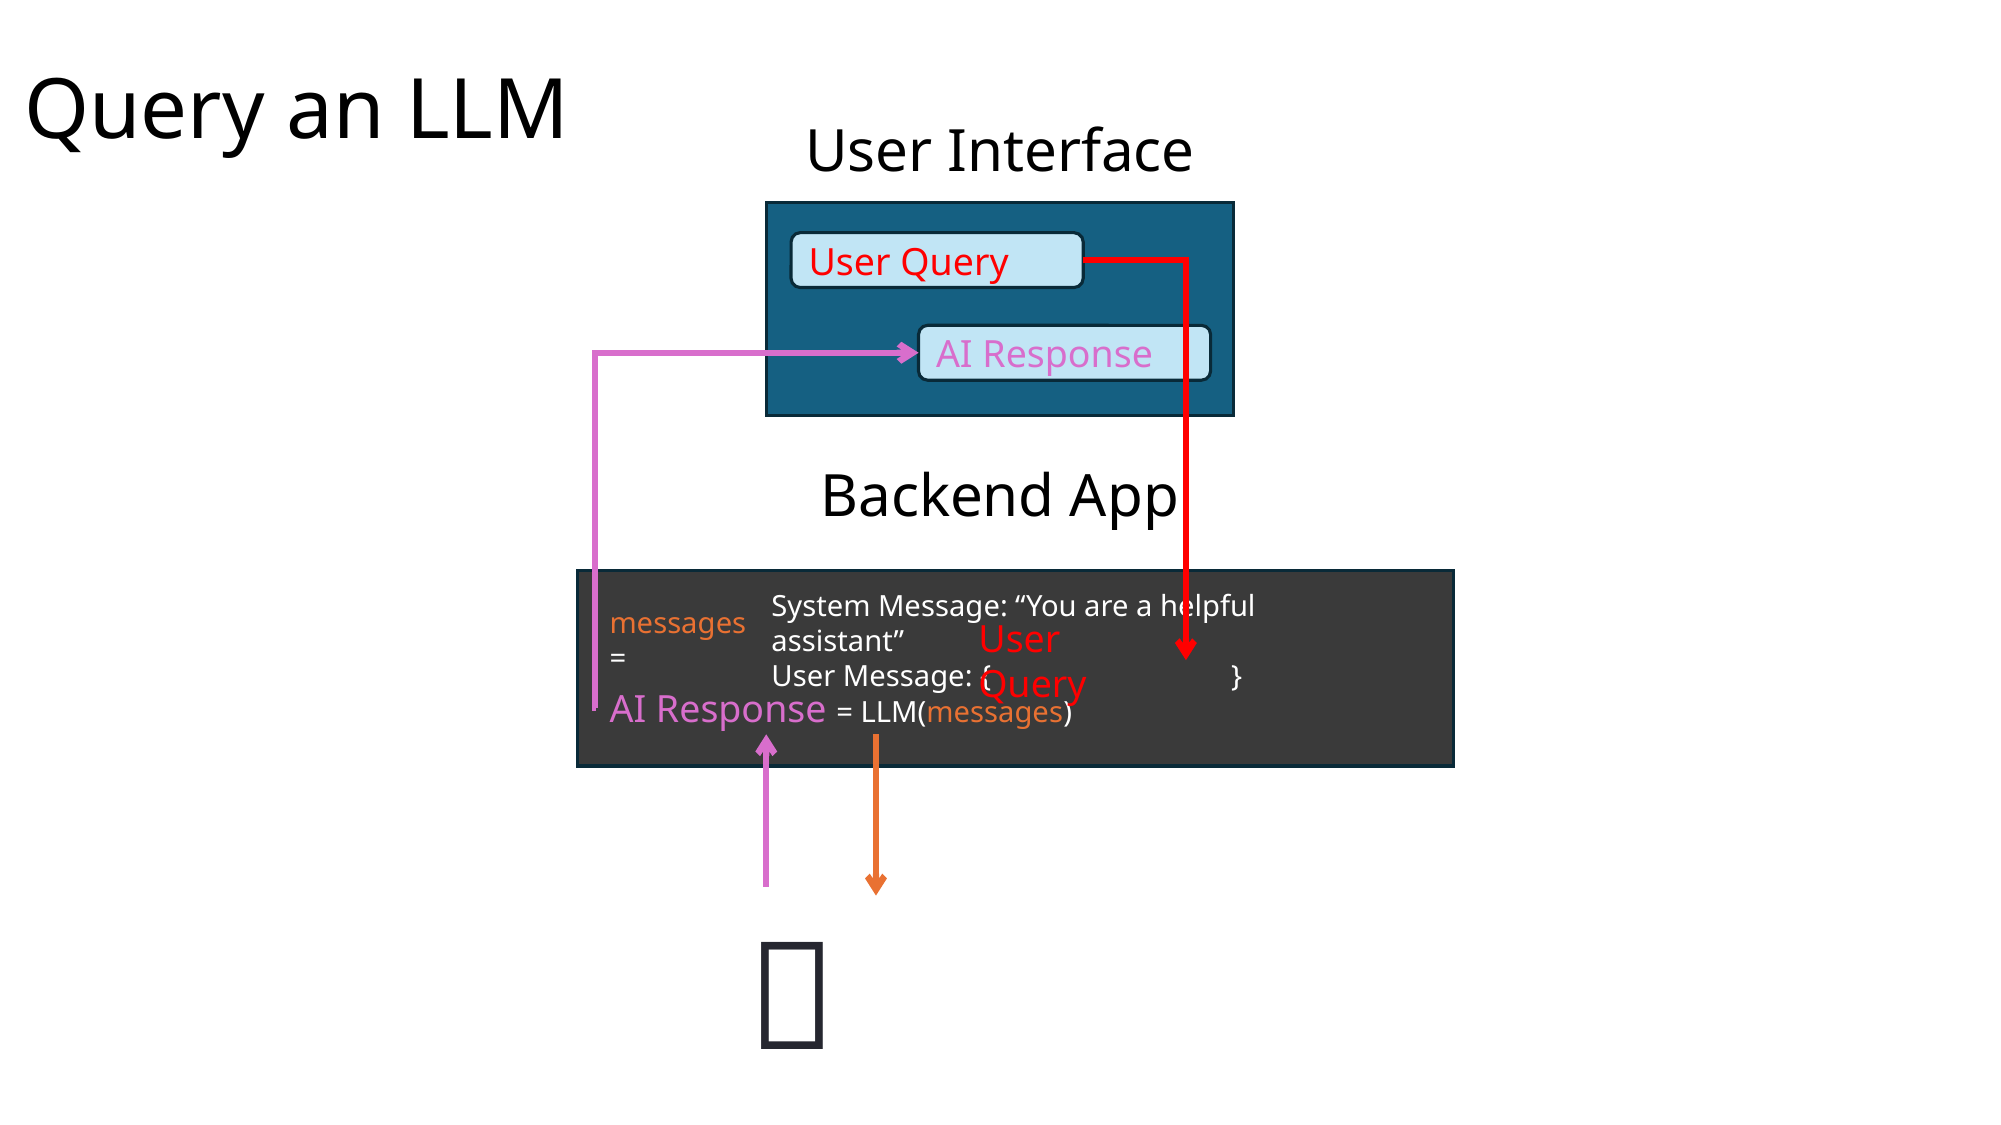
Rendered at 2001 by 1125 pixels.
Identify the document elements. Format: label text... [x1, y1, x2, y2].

text_box [576, 569, 594, 768]
text_box [987, 569, 1455, 768]
text_box Query an LLM [9, 47, 585, 163]
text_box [594, 677, 1211, 1090]
text_box [986, 673, 1000, 677]
text_box User Query [789, 231, 1085, 259]
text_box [594, 259, 1373, 669]
text_box [765, 201, 1235, 259]
text_box [920, 669, 984, 677]
text_box User Interface [790, 105, 1210, 191]
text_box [594, 352, 920, 709]
